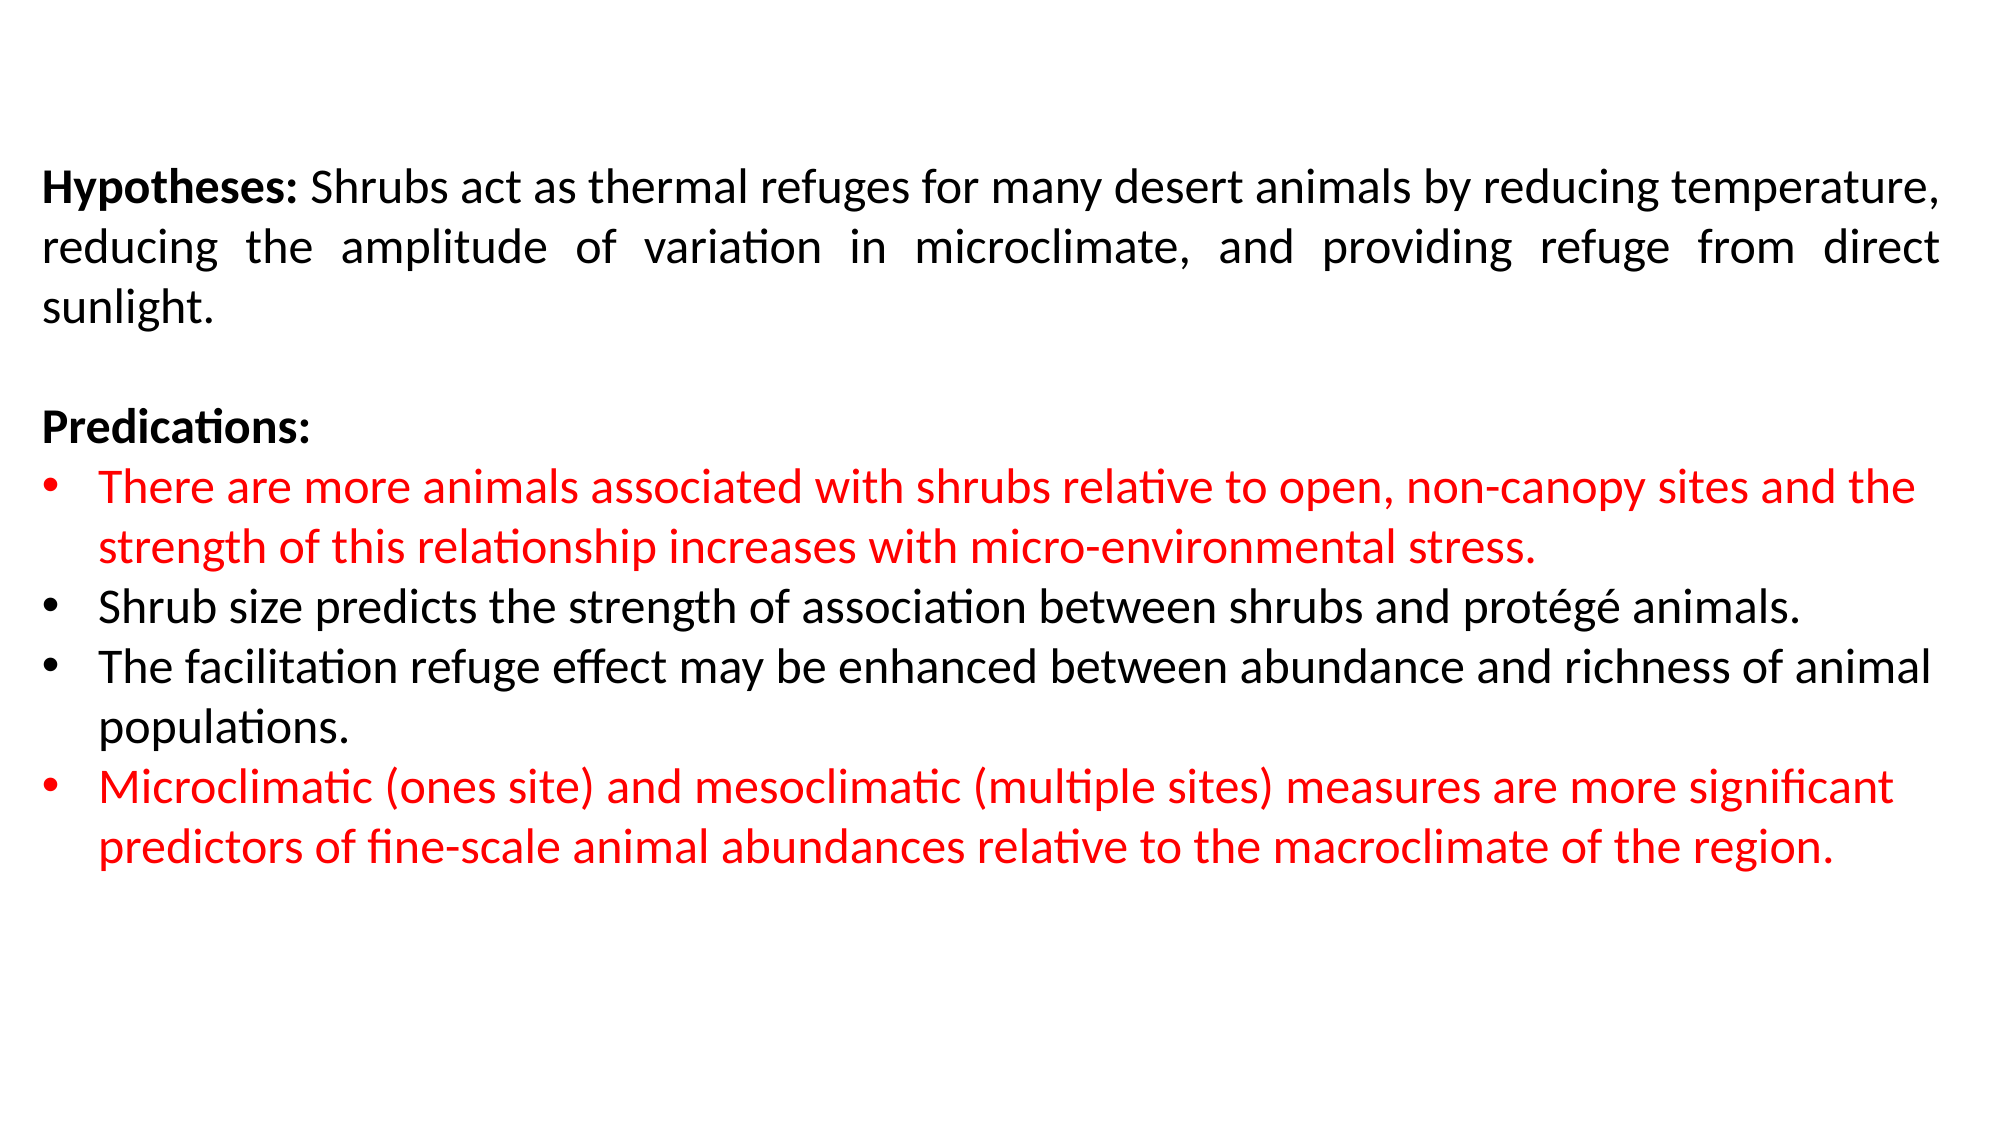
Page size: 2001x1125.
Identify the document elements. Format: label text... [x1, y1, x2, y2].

text_box Hypotheses: Shrubs act as thermal refuges for many desert animals by reducing temperature, reducing the amplitude of variation in microclimate, and providing refuge from direct sunlight. Predications: There are more animals associated with shrubs relative to open, non-canopy sites and the strength of this relationship increases with micro-environmental stress. Shrub size predicts the strength of association between shrubs and protégé animals. The facilitation refuge effect may be enhanced between abundance and richness of animal populations. Microclimatic (ones site) and mesoclimatic (multiple sites) measures are more significant predictors of fine-scale animal abundances relative to the macroclimate of the region. [27, 146, 1957, 1002]
